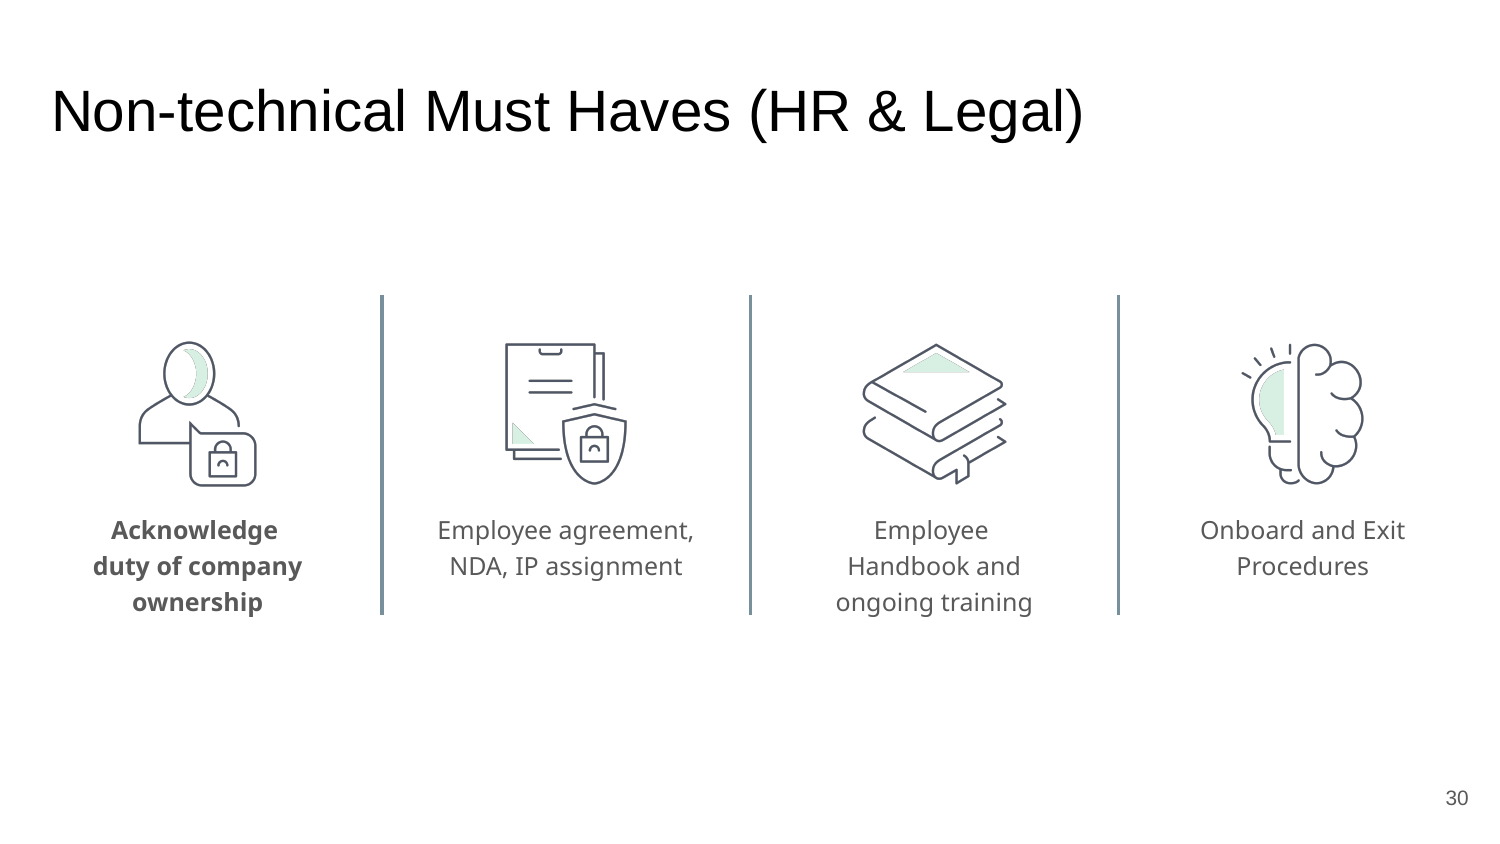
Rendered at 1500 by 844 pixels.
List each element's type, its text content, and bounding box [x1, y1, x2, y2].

text_box Acknowledge duty of company ownership [57, 497, 339, 550]
picture [138, 341, 257, 487]
slide_number ‹#› [1389, 764, 1480, 830]
picture [505, 342, 627, 486]
picture [1241, 342, 1365, 486]
text_box Employee agreement, NDA, IP assignment [425, 497, 707, 550]
picture [861, 342, 1007, 486]
text_box Employee Handbook and ongoing training [793, 497, 1076, 550]
text_box Onboard and Exit Procedures [1162, 497, 1444, 550]
title Non-technical Must Haves (HR & Legal) [51, 72, 1449, 214]
